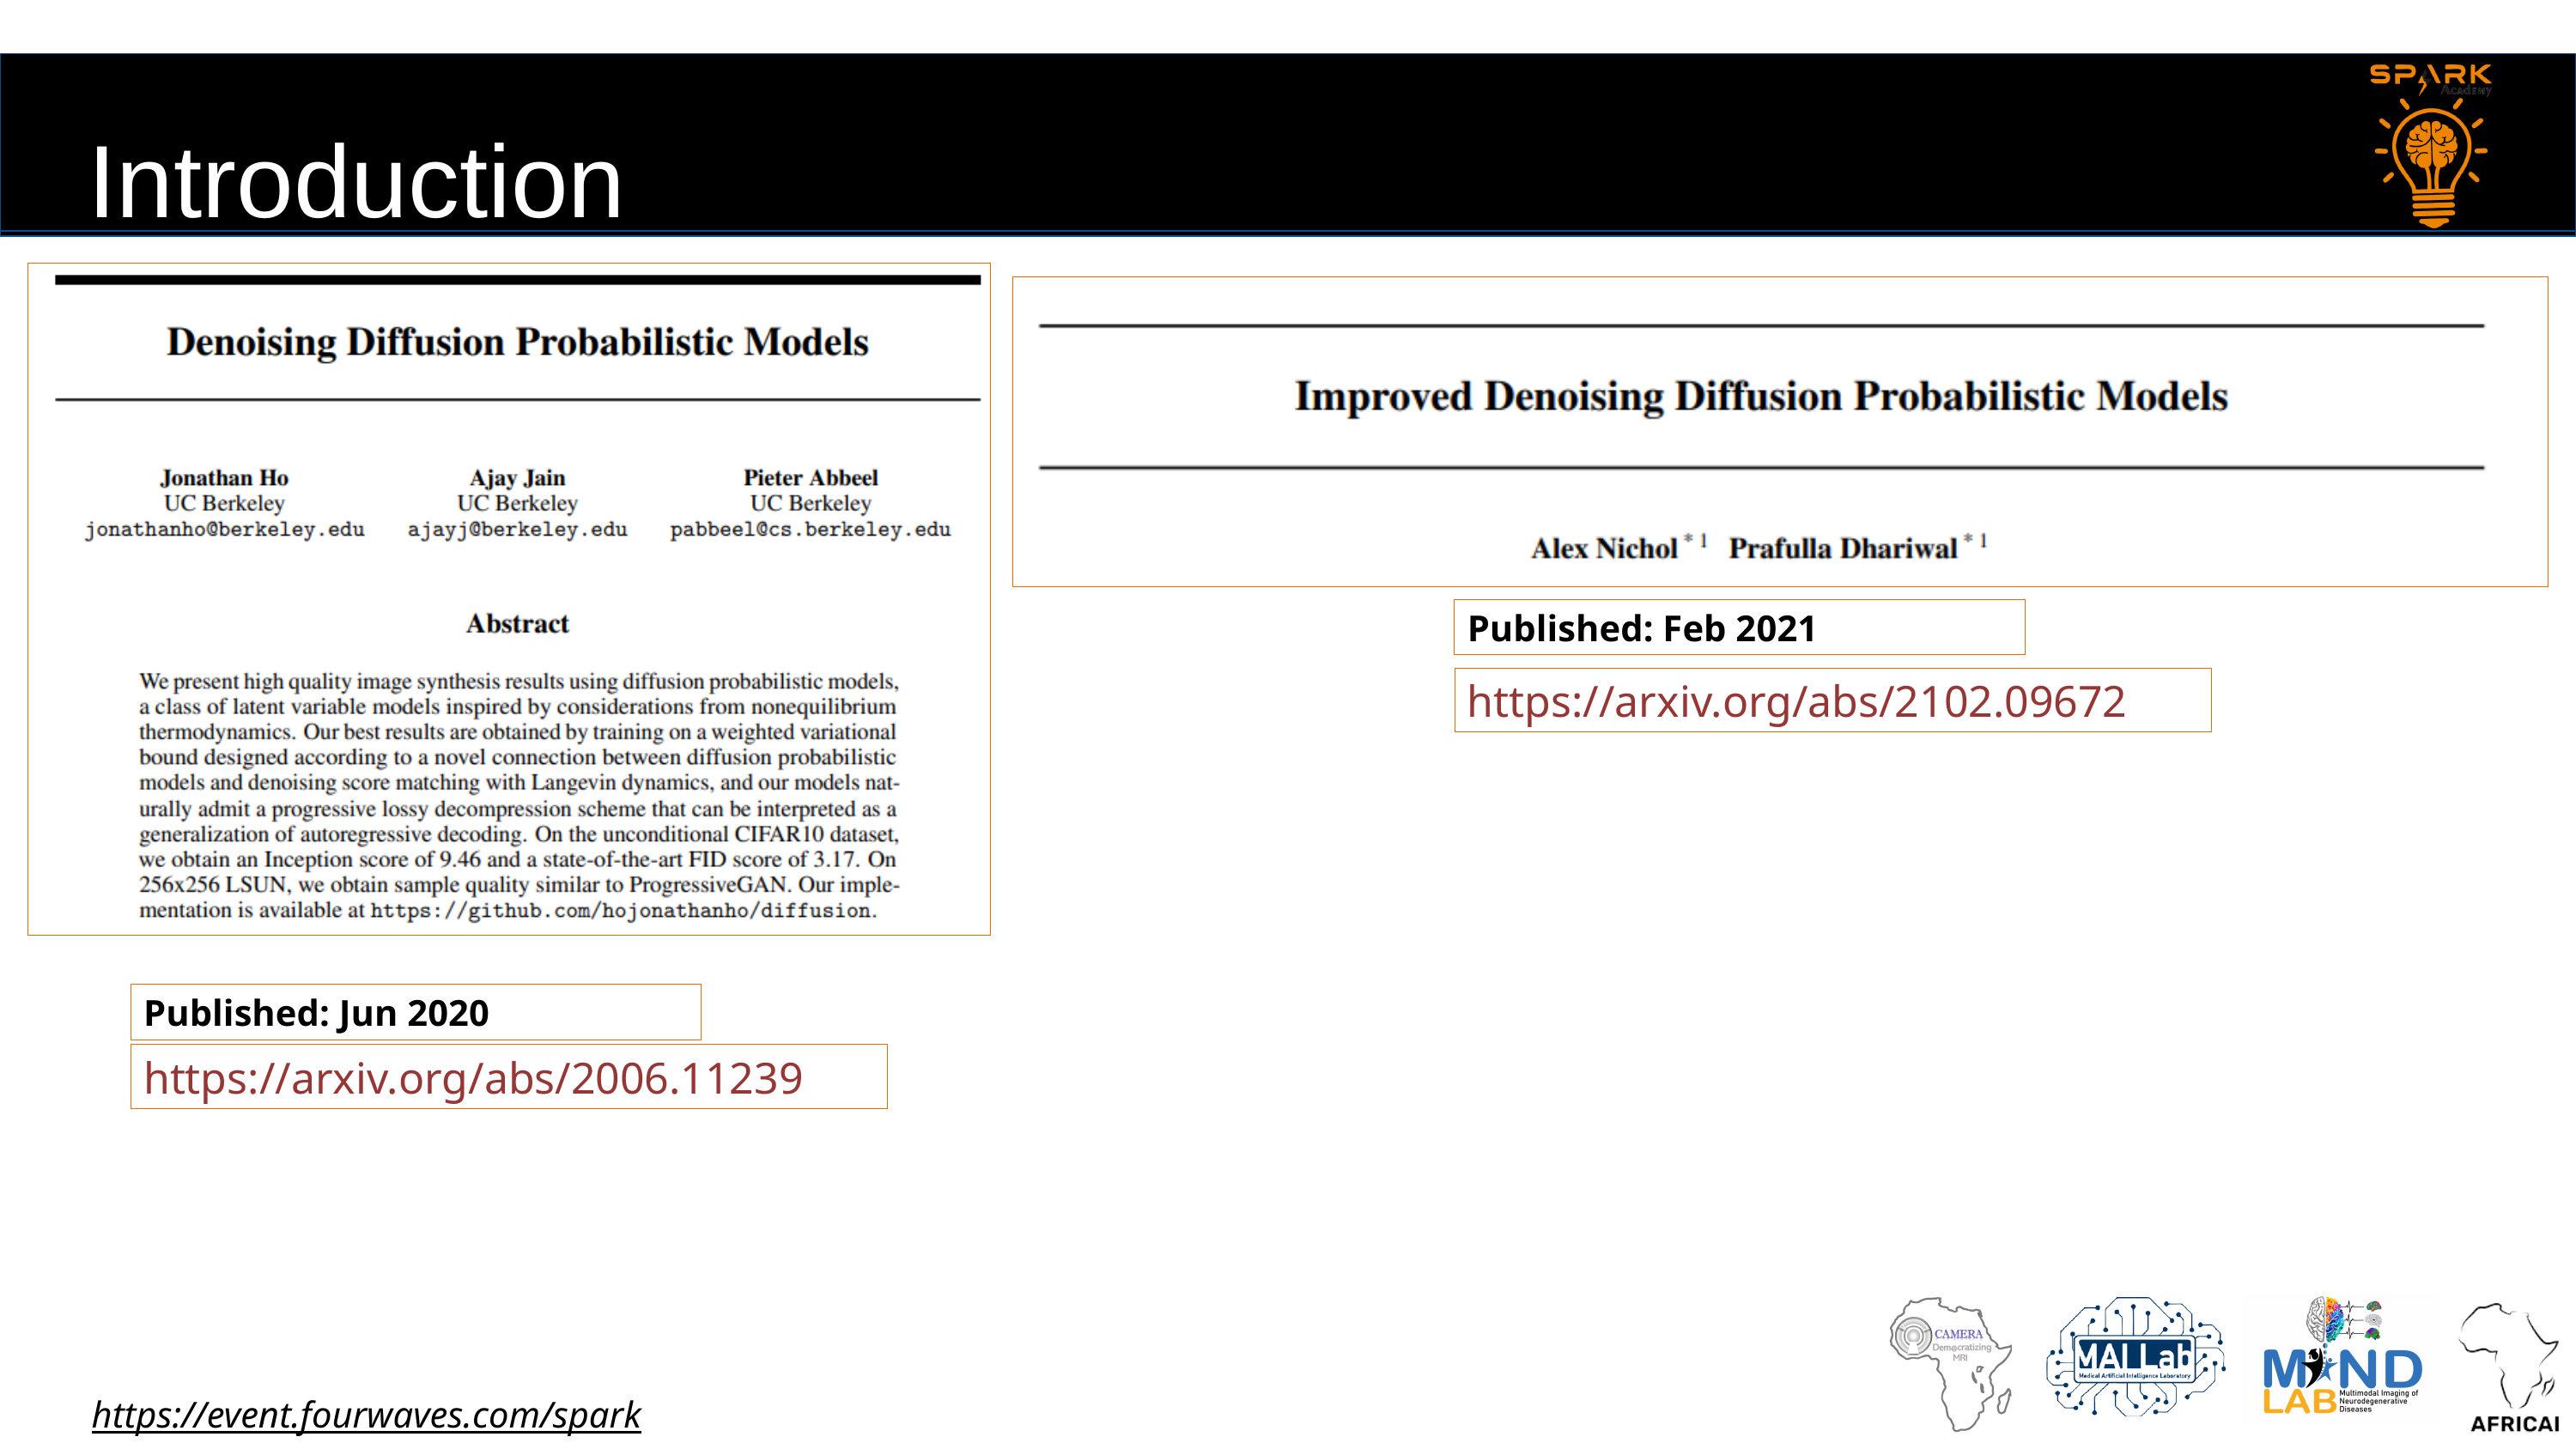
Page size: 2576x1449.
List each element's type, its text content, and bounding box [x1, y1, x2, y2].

text_box Published: Jun 2020 [131, 984, 702, 1040]
picture [27, 263, 992, 936]
picture [1012, 276, 2549, 588]
text_box https://arxiv.org/abs/2102.09672 [1455, 668, 2212, 732]
text_box https://event.fourwaves.com/spark [48, 1349, 685, 1442]
text_box Published: Feb 2021 [1454, 599, 2026, 655]
text_box https://arxiv.org/abs/2006.11239 [131, 1044, 888, 1109]
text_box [1888, 1292, 2568, 1433]
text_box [0, 53, 2576, 237]
